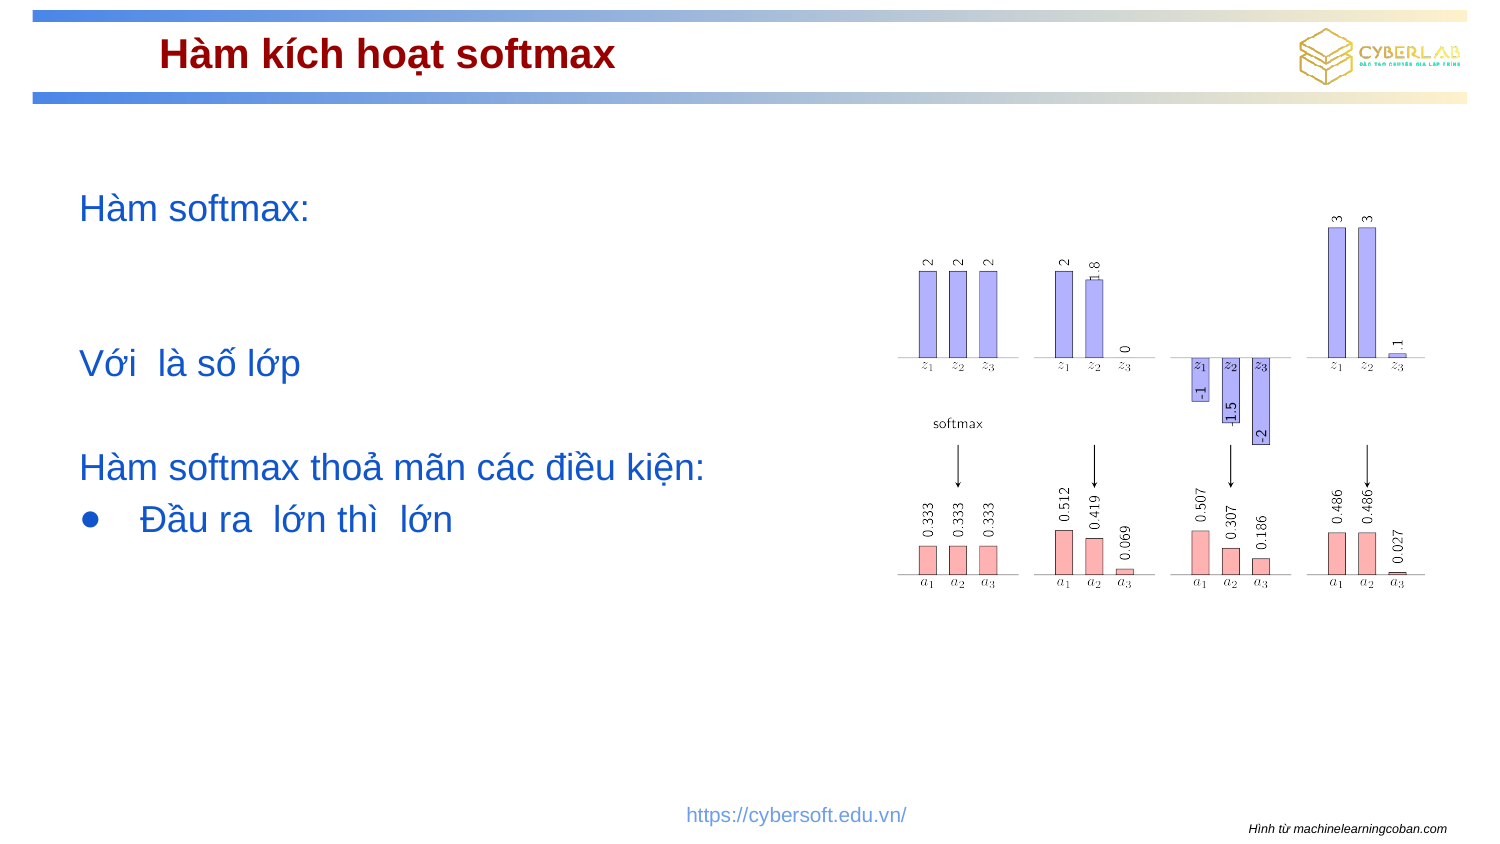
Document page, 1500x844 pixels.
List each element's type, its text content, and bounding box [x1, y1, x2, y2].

text_box Hình từ machinelearningcoban.com [1233, 813, 1463, 843]
title Hàm kích hoạt softmax [144, 12, 1449, 93]
picture [894, 207, 1426, 596]
picture [1449, 28, 1468, 85]
